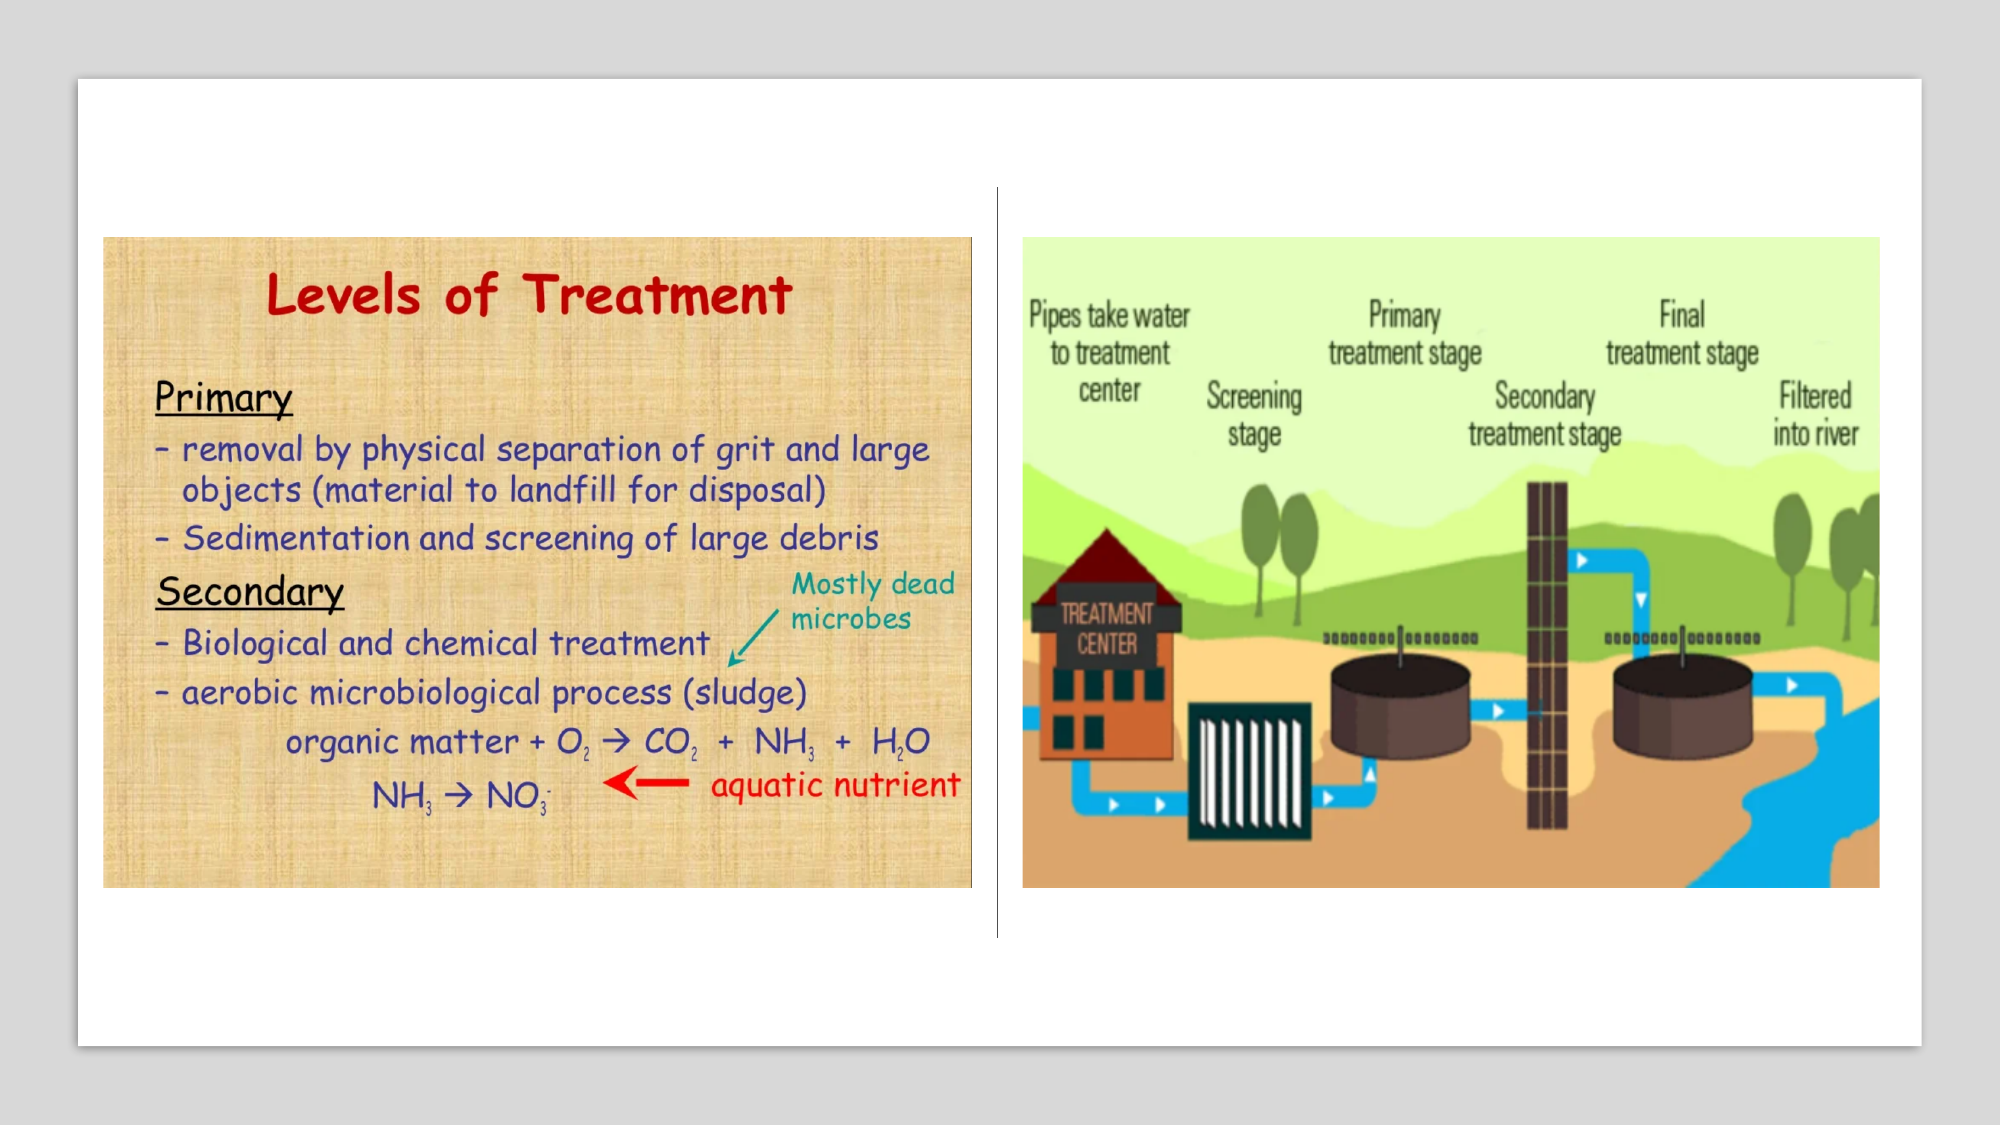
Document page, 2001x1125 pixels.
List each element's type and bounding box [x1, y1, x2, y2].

picture [1022, 237, 1880, 888]
text_box [0, 0, 2000, 1125]
text_box [77, 78, 1923, 1047]
picture [103, 237, 972, 888]
